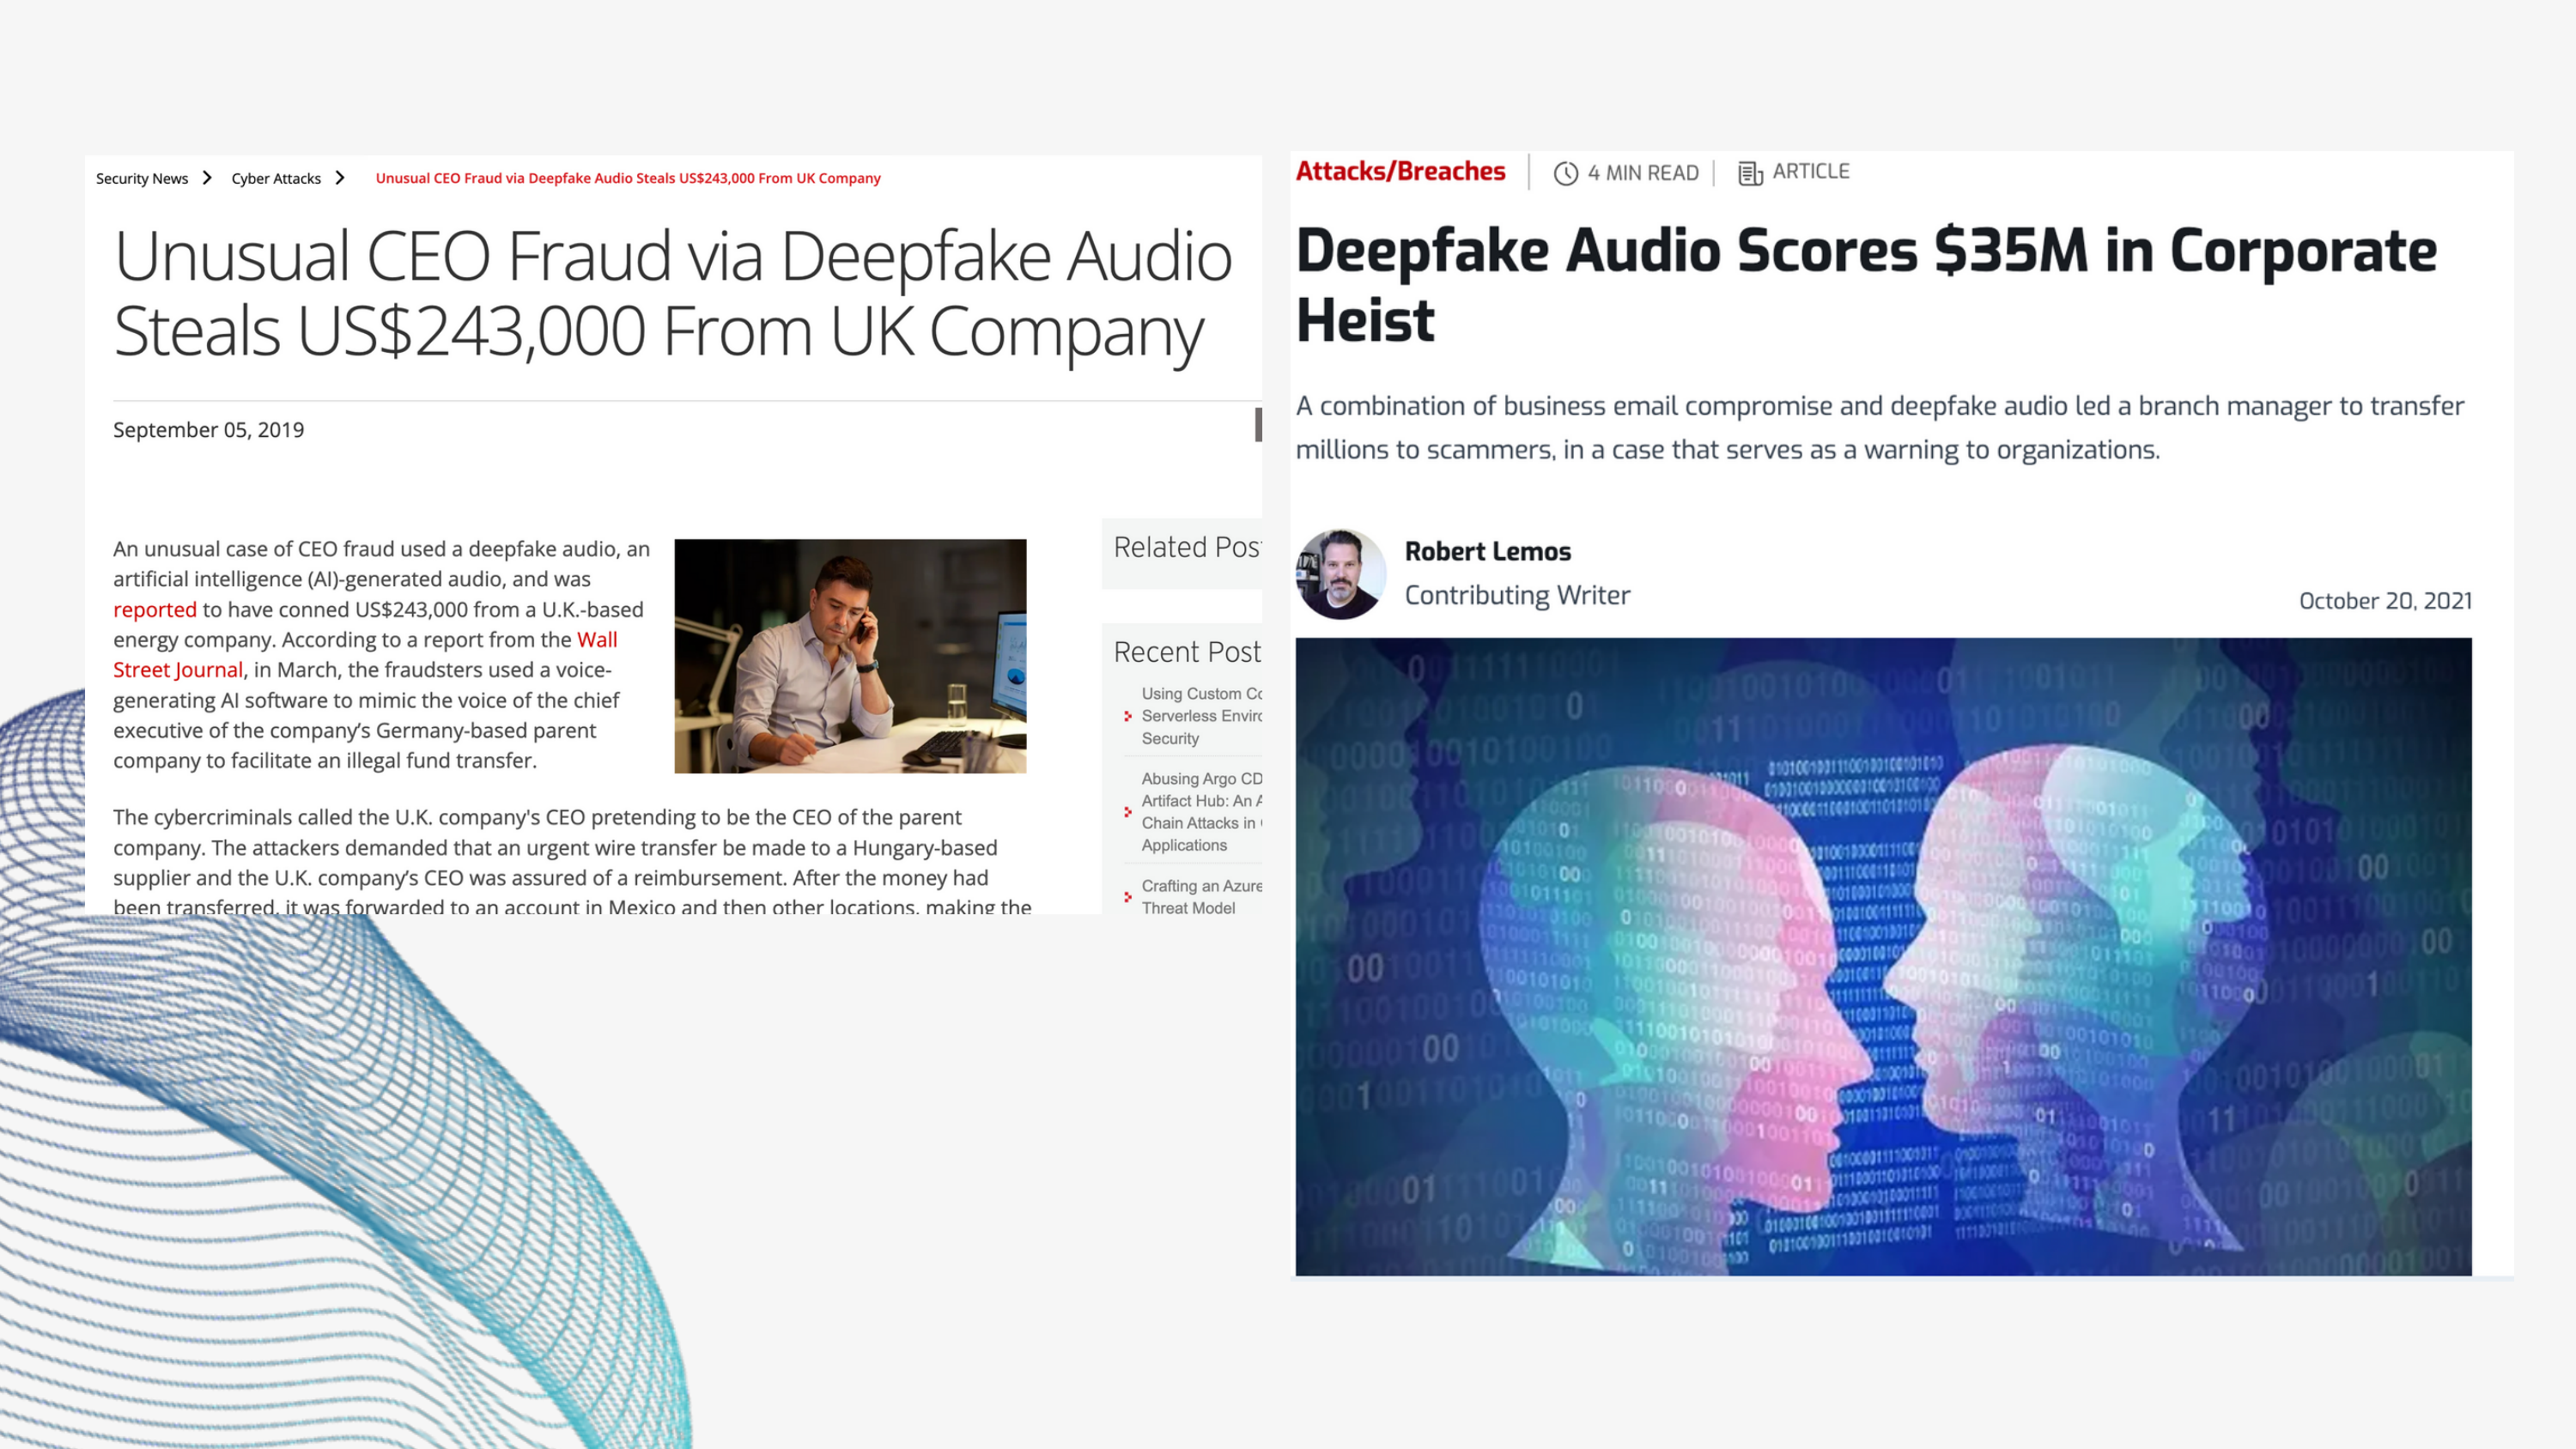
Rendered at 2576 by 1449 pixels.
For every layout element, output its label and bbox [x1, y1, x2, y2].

picture [1291, 151, 2514, 1282]
picture [0, 155, 1262, 1449]
